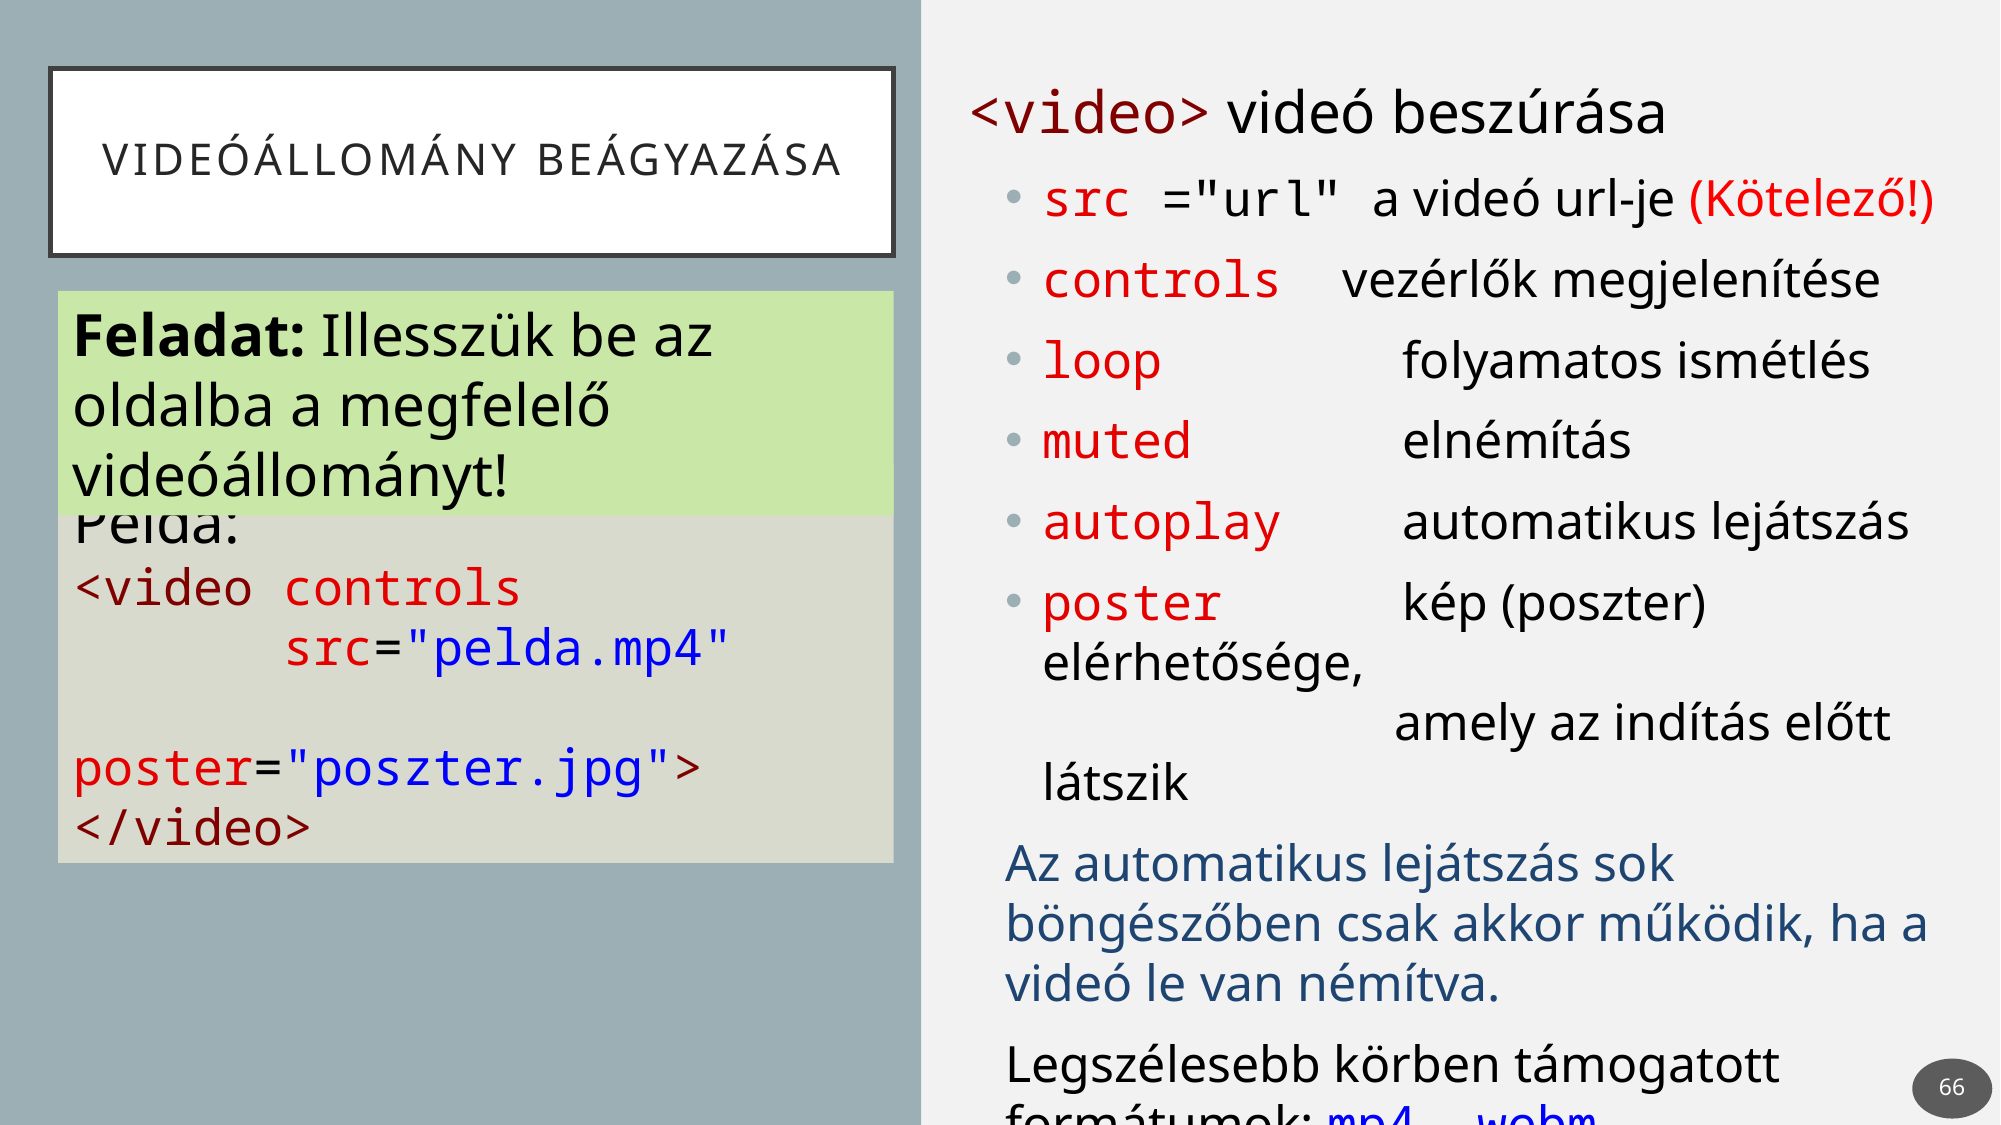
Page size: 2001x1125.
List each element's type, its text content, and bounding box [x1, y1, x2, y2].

list <video> videó beszúrása src ="url" a videó url-je (Kötelező!) controls vezérlők megjelenítése loop folyamatos ismétlés muted elnémítás autoplay automatikus lejátszás poster kép (poszter) elérhetősége, amely az indítás előtt látszik Az automatikus lejátszás sok böngészőben csak akkor működik, ha a videó le van némítva. Legszélesebb körben támogatott formátumok: mp4, webm [952, 68, 1981, 1059]
slide_number 66 [1912, 1058, 1993, 1119]
text_box Példa: <video controls src="pelda.mp4" poster="poszter.jpg"> </video> [58, 516, 894, 863]
text_box Feladat: Illesszük be az oldalba a megfelelő videóállományt! [58, 290, 894, 516]
title videóállomány beágyazása [48, 66, 896, 258]
